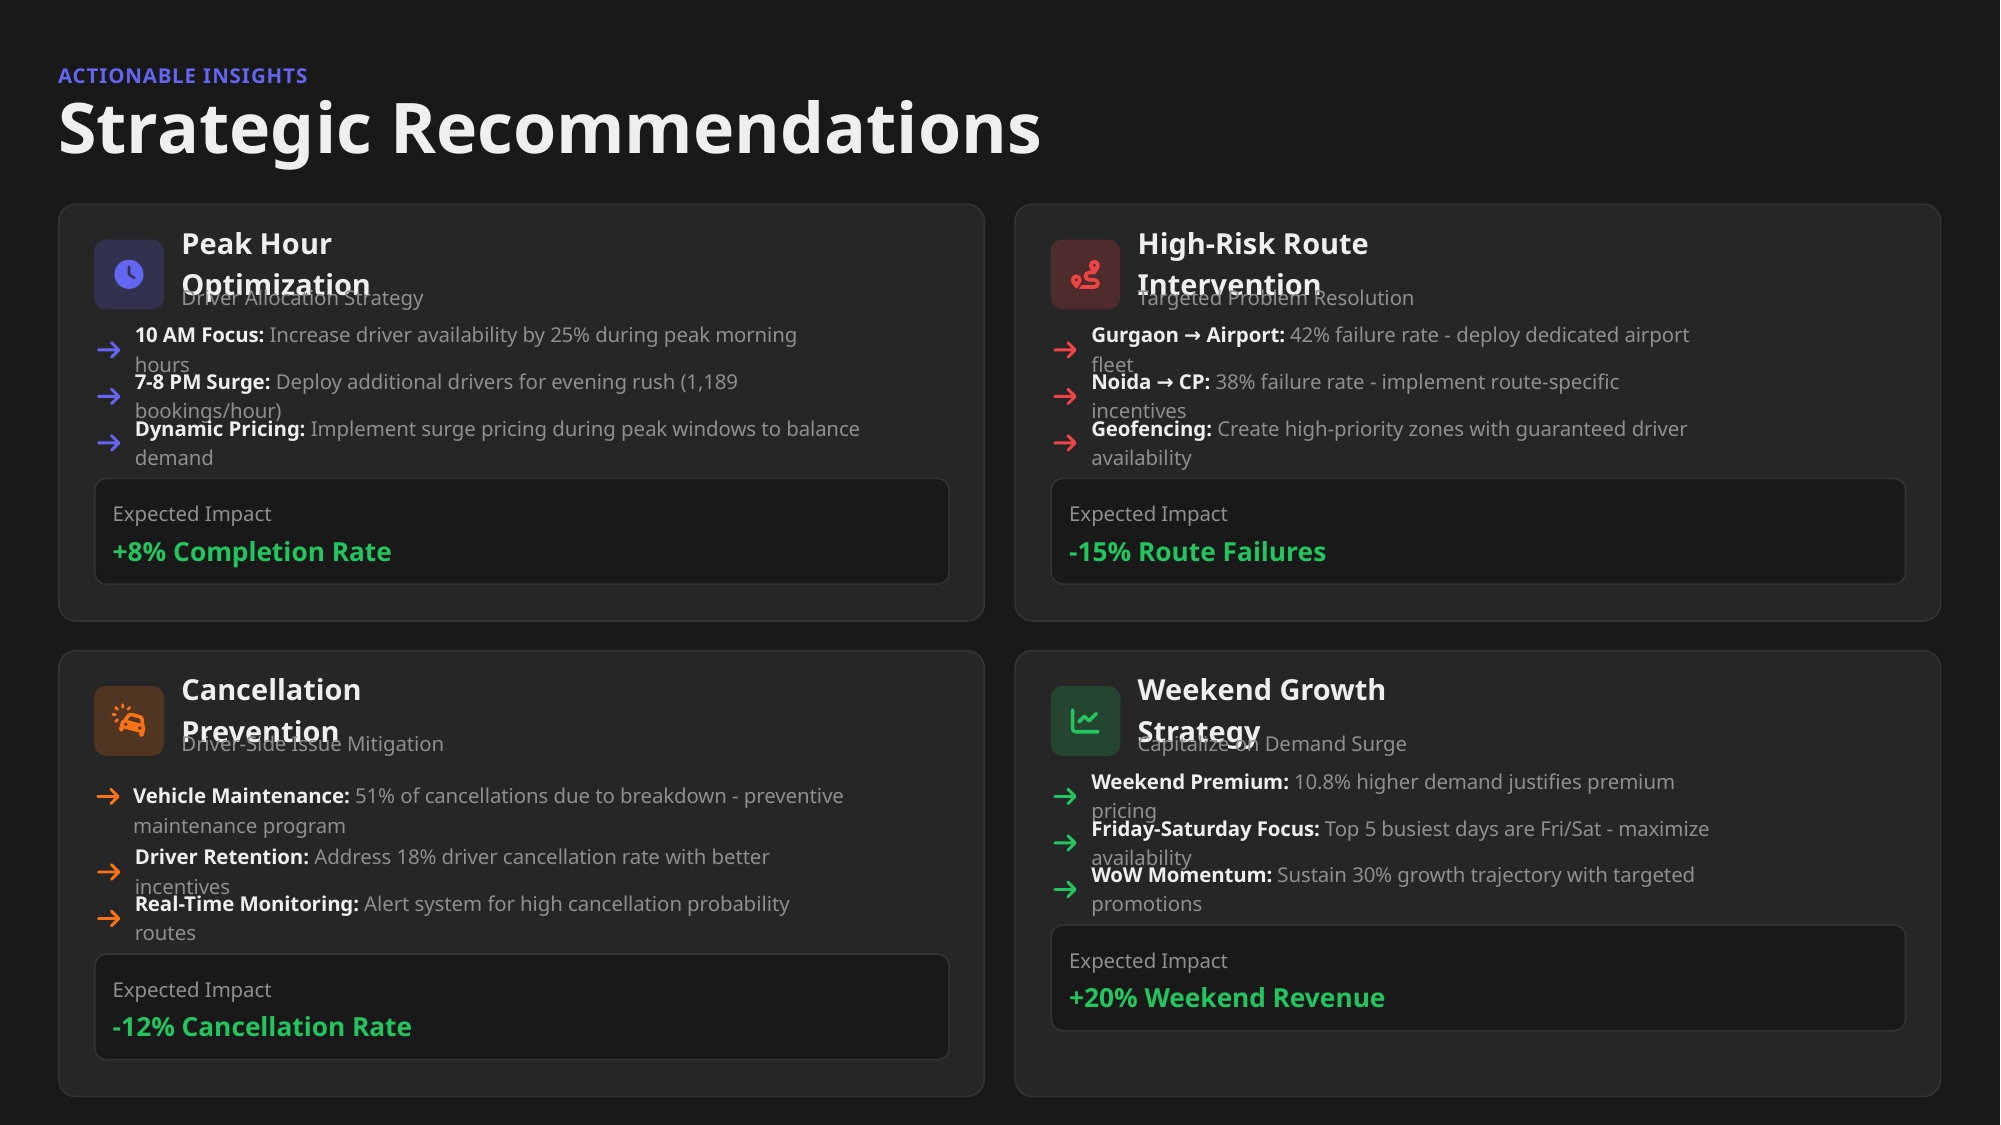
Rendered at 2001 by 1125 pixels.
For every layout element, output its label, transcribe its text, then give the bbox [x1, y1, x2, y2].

text_box [1053, 834, 1077, 852]
text_box Cancellation Prevention [181, 686, 518, 727]
text_box Noida → CP: 38% failure rate - implement route-specific incentives [1091, 379, 1704, 409]
text_box [97, 341, 120, 359]
text_box +8% Completion Rate [112, 525, 945, 567]
text_box [1053, 881, 1077, 898]
text_box [94, 239, 164, 310]
text_box Friday-Saturday Focus: Top 5 busiest days are Fri/Sat - maximize availability [1091, 825, 1792, 855]
text_box Driver Allocation Strategy [181, 280, 510, 310]
text_box [97, 910, 120, 927]
text_box [1051, 924, 1906, 1031]
text_box [1053, 388, 1077, 405]
text_box ACTIONABLE INSIGHTS [58, 58, 1952, 88]
text_box [1015, 650, 1941, 1097]
text_box [94, 478, 950, 585]
text_box Geofencing: Create high-priority zones with guaranteed driver availability [1091, 425, 1757, 455]
text_box Peak Hour Optimization [181, 239, 515, 281]
text_box [97, 434, 120, 452]
text_box Expected Impact [112, 972, 942, 1001]
text_box [118, 712, 146, 737]
text_box 10 AM Focus: Increase driver availability by 25% during peak morning hours [134, 332, 821, 362]
text_box Expected Impact [112, 496, 942, 525]
text_box Driver-Side Issue Mitigation [181, 726, 513, 756]
text_box Weekend Premium: 10.8% higher demand justifies premium pricing [1091, 778, 1708, 808]
text_box [1070, 259, 1100, 289]
text_box -15% Route Failures [1069, 525, 1901, 567]
text_box Strategic Recommendations [58, 98, 1977, 169]
text_box Expected Impact [1069, 942, 1898, 972]
text_box [1053, 788, 1077, 805]
text_box WoW Momentum: Sustain 30% growth trajectory with targeted promotions [1091, 872, 1778, 902]
text_box [1070, 708, 1100, 734]
text_box Driver Retention: Address 18% driver cancellation rate with better incentives [134, 854, 829, 884]
text_box [114, 259, 144, 289]
text_box Vehicle Maintenance: 51% of cancellations due to breakdown - preventive maintenance program [133, 778, 961, 838]
text_box [97, 388, 120, 405]
text_box Expected Impact [1069, 496, 1898, 525]
text_box [1050, 239, 1121, 310]
text_box [94, 954, 950, 1060]
text_box -12% Cancellation Rate [112, 1001, 945, 1042]
text_box Gurgaon → Airport: 42% failure rate - deploy dedicated airport fleet [1091, 332, 1708, 362]
text_box [58, 204, 985, 621]
text_box Capitalize on Demand Surge [1137, 726, 1504, 756]
text_box [1051, 478, 1906, 585]
text_box [96, 788, 120, 805]
text_box Weekend Growth Strategy [1137, 686, 1509, 727]
text_box Dynamic Pricing: Implement surge pricing during peak windows to balance demand [134, 425, 894, 455]
text_box [1050, 686, 1121, 756]
text_box [97, 863, 120, 881]
text_box Real-Time Monitoring: Alert system for high cancellation probability routes [134, 901, 820, 931]
text_box [1053, 434, 1077, 452]
text_box [58, 650, 985, 1097]
text_box Targeted Problem Resolution [1137, 280, 1536, 310]
text_box 7-8 PM Surge: Deploy additional drivers for evening rush (1,189 bookings/hour) [134, 379, 855, 409]
text_box [1053, 341, 1077, 359]
text_box [94, 686, 164, 756]
text_box [1015, 204, 1941, 621]
text_box +20% Weekend Revenue [1069, 972, 1901, 1013]
text_box High-Risk Route Intervention [1137, 239, 1541, 281]
